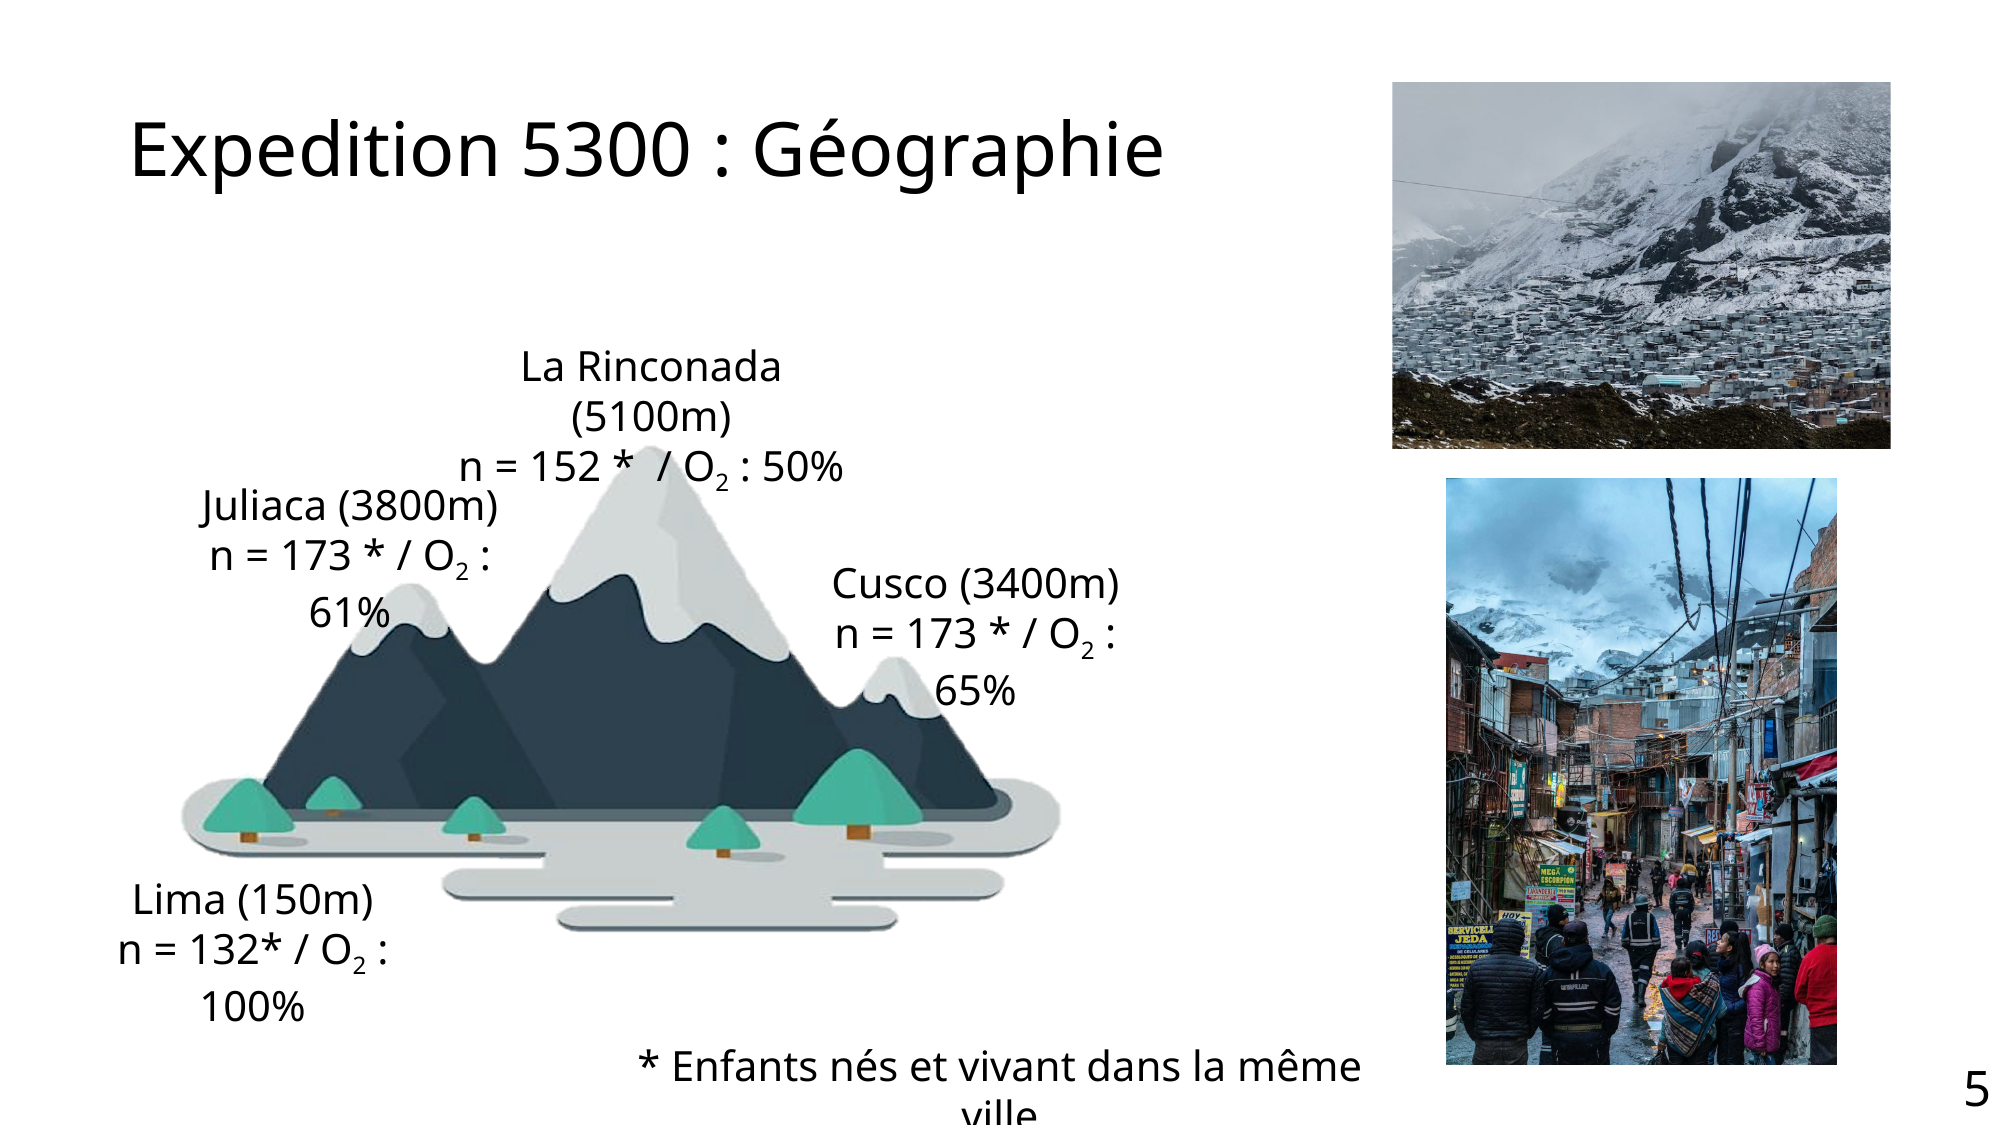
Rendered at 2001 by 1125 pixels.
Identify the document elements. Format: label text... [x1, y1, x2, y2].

text_box 5 [1948, 1056, 2000, 1125]
text_box La Rinconada (5100m) n = 152 * / O2 : 50% [420, 332, 883, 380]
text_box Expedition 5300 : Géographie [113, 43, 1838, 262]
text_box Lima (150m) n = 132* / O2 : 100% [53, 1000, 453, 1038]
picture [1391, 82, 1892, 449]
picture [0, 380, 1214, 1000]
picture [1445, 478, 1838, 1066]
text_box * Enfants nés et vivant dans la même ville [599, 1032, 1401, 1125]
